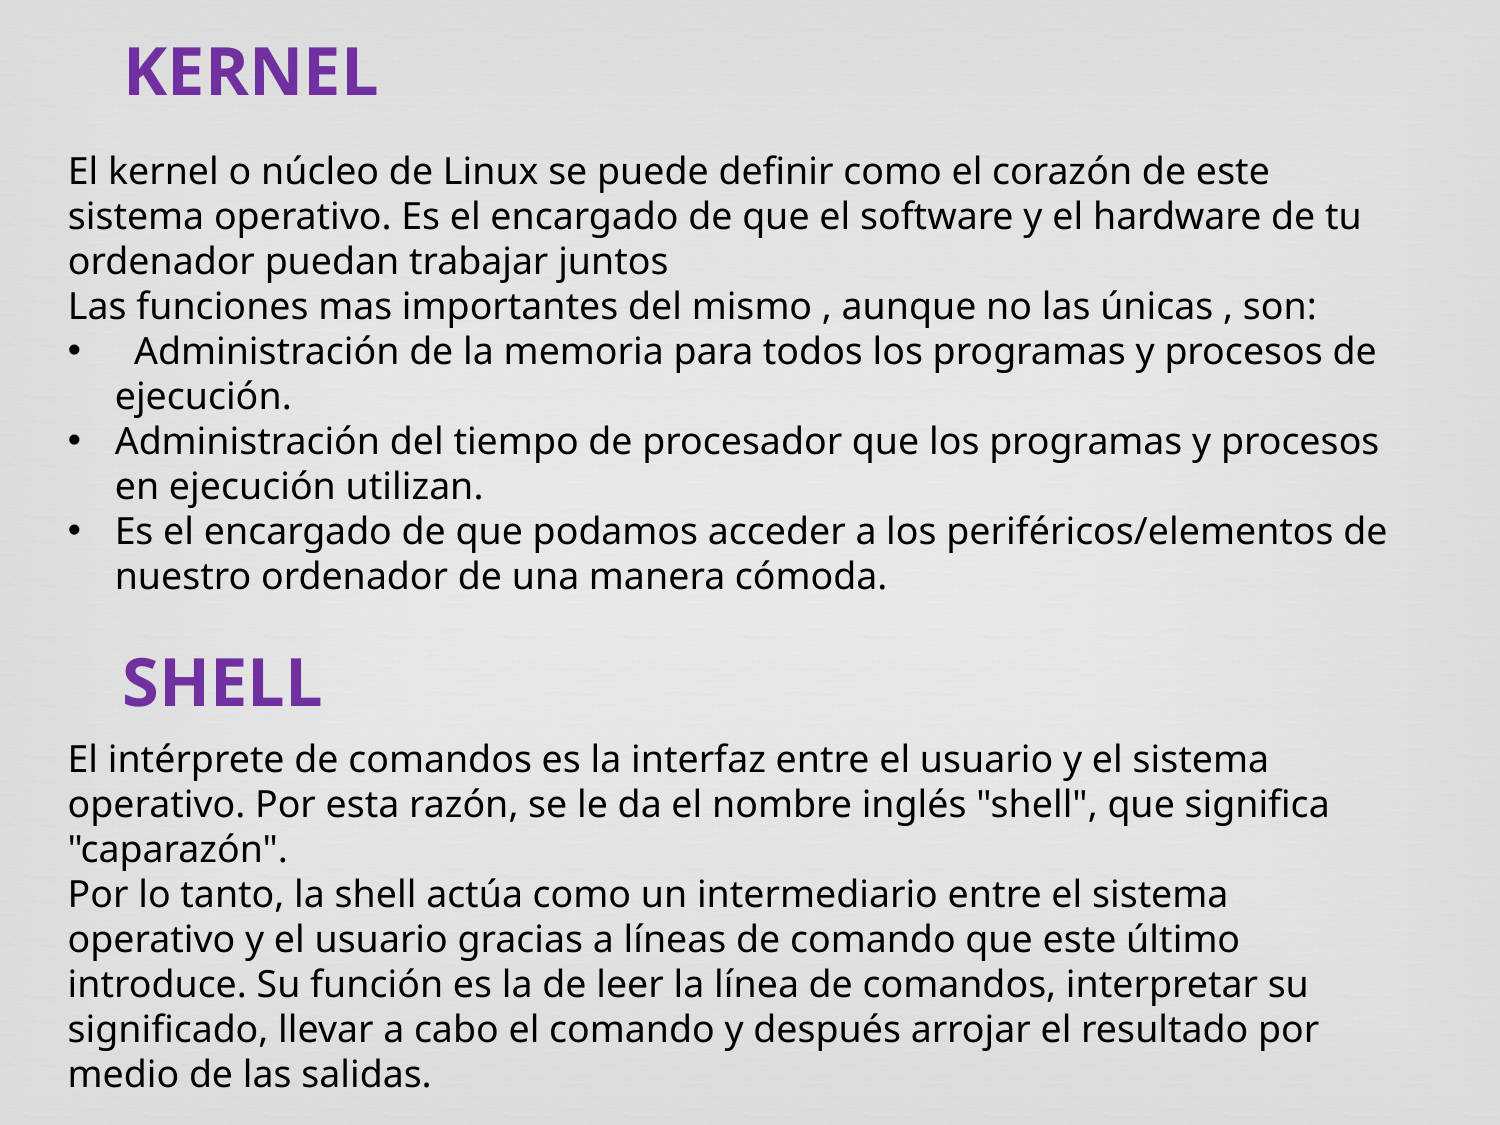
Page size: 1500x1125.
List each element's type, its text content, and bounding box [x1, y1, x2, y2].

text_box KERNEL [108, 21, 1291, 117]
text_box El kernel o núcleo de Linux se puede definir como el corazón de este sistema operativo. Es el encargado de que el software y el hardware de tu ordenador puedan trabajar juntos Las funciones mas importantes del mismo , aunque no las únicas , son: Administración de la memoria para todos los programas y procesos de ejecución. Administración del tiempo de procesador que los programas y procesos en ejecución utilizan. Es el encargado de que podamos acceder a los periféricos/elementos de nuestro ordenador de una manera cómoda. [53, 139, 1424, 605]
text_box El intérprete de comandos es la interfaz entre el usuario y el sistema operativo. Por esta razón, se le da el nombre inglés "shell", que significa "caparazón". Por lo tanto, la shell actúa como un intermediario entre el sistema operativo y el usuario gracias a líneas de comando que este último introduce. Su función es la de leer la línea de comandos, interpretar su significado, llevar a cabo el comando y después arrojar el resultado por medio de las salidas. [53, 727, 1365, 1103]
text_box SHELL [107, 632, 593, 727]
